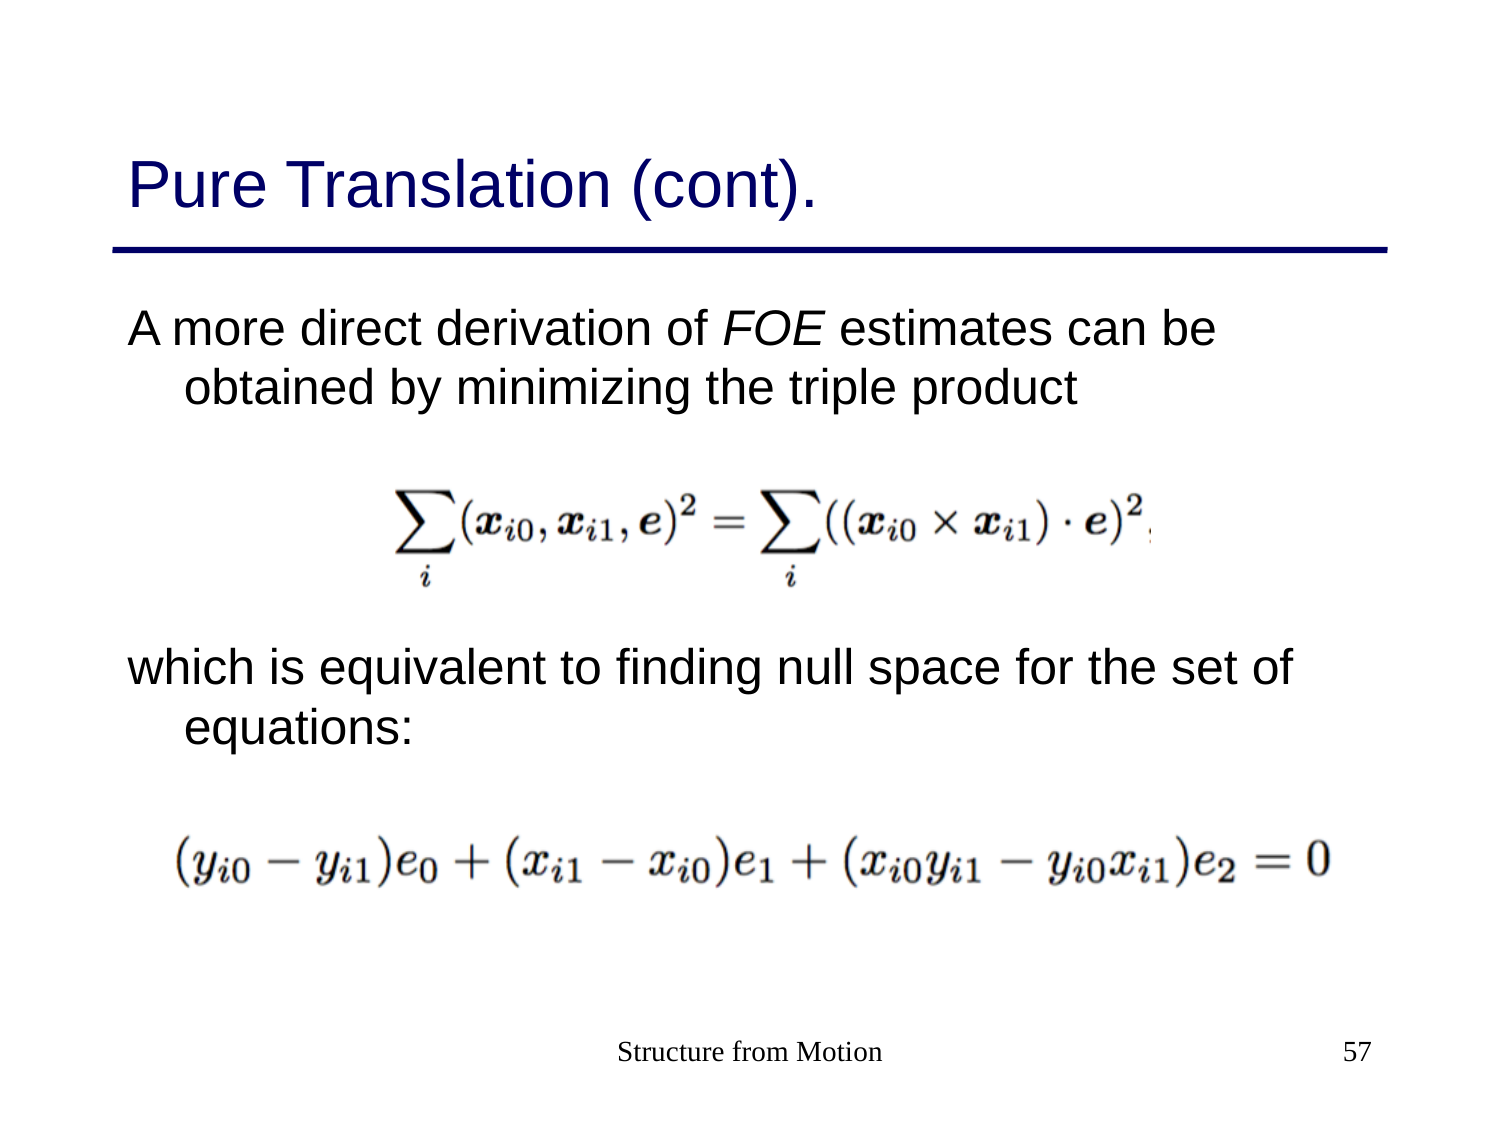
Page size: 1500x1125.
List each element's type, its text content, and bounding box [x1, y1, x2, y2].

list A more direct derivation of FOE estimates can be obtained by minimizing the triple product which is equivalent to finding null space for the set of equations: [112, 287, 1388, 1001]
slide_number 57 [1074, 1024, 1388, 1101]
footer Structure from Motion [449, 1024, 1051, 1101]
picture [149, 812, 1333, 894]
picture [362, 449, 1151, 594]
title Pure Translation (cont). [112, 99, 1388, 263]
